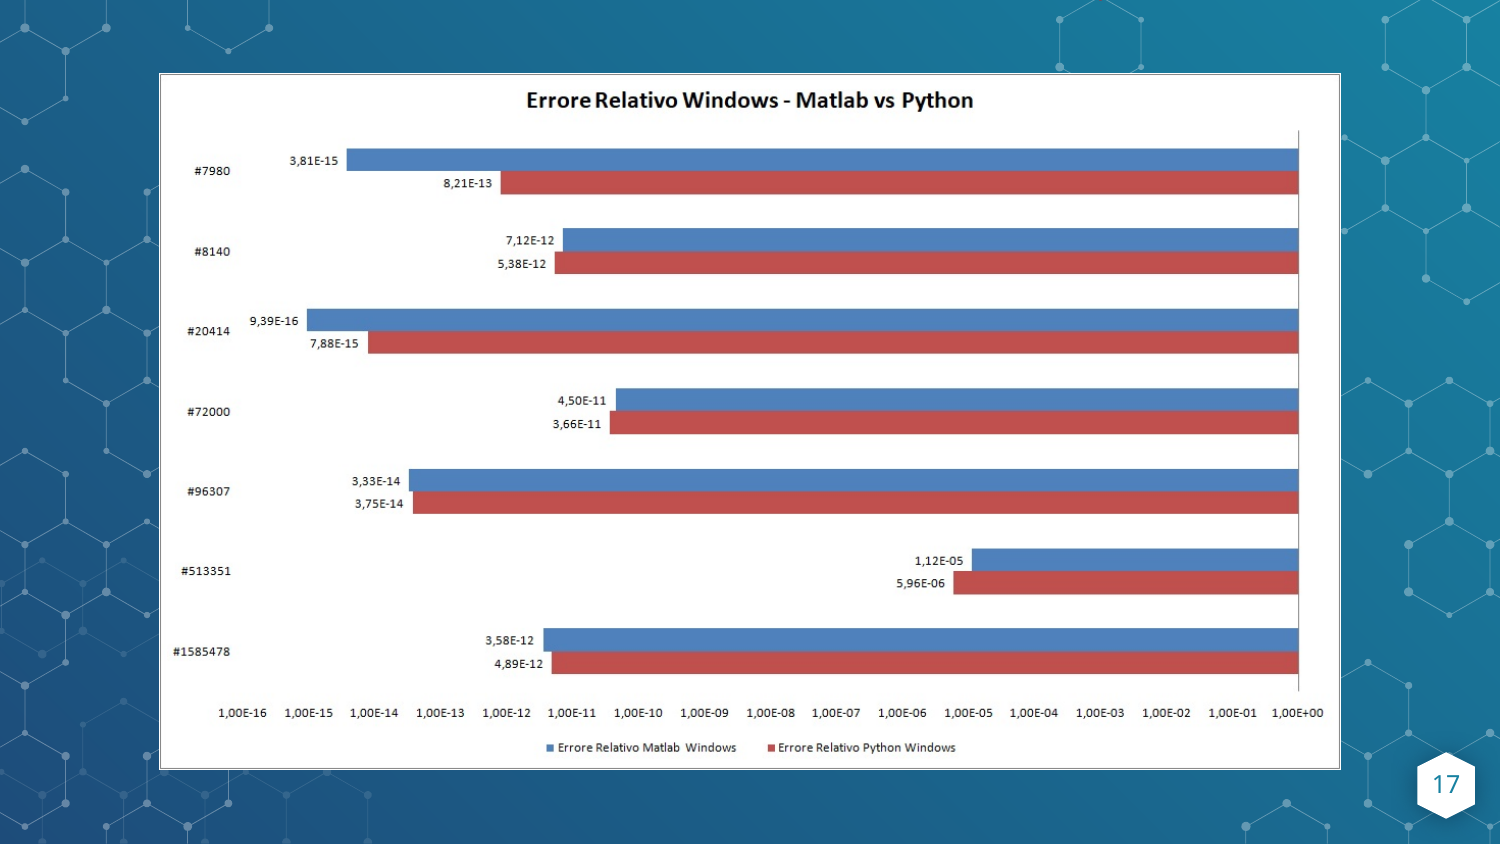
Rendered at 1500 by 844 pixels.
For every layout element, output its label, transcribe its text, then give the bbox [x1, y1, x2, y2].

slide_number 17 [1417, 752, 1475, 819]
picture [159, 73, 1341, 771]
